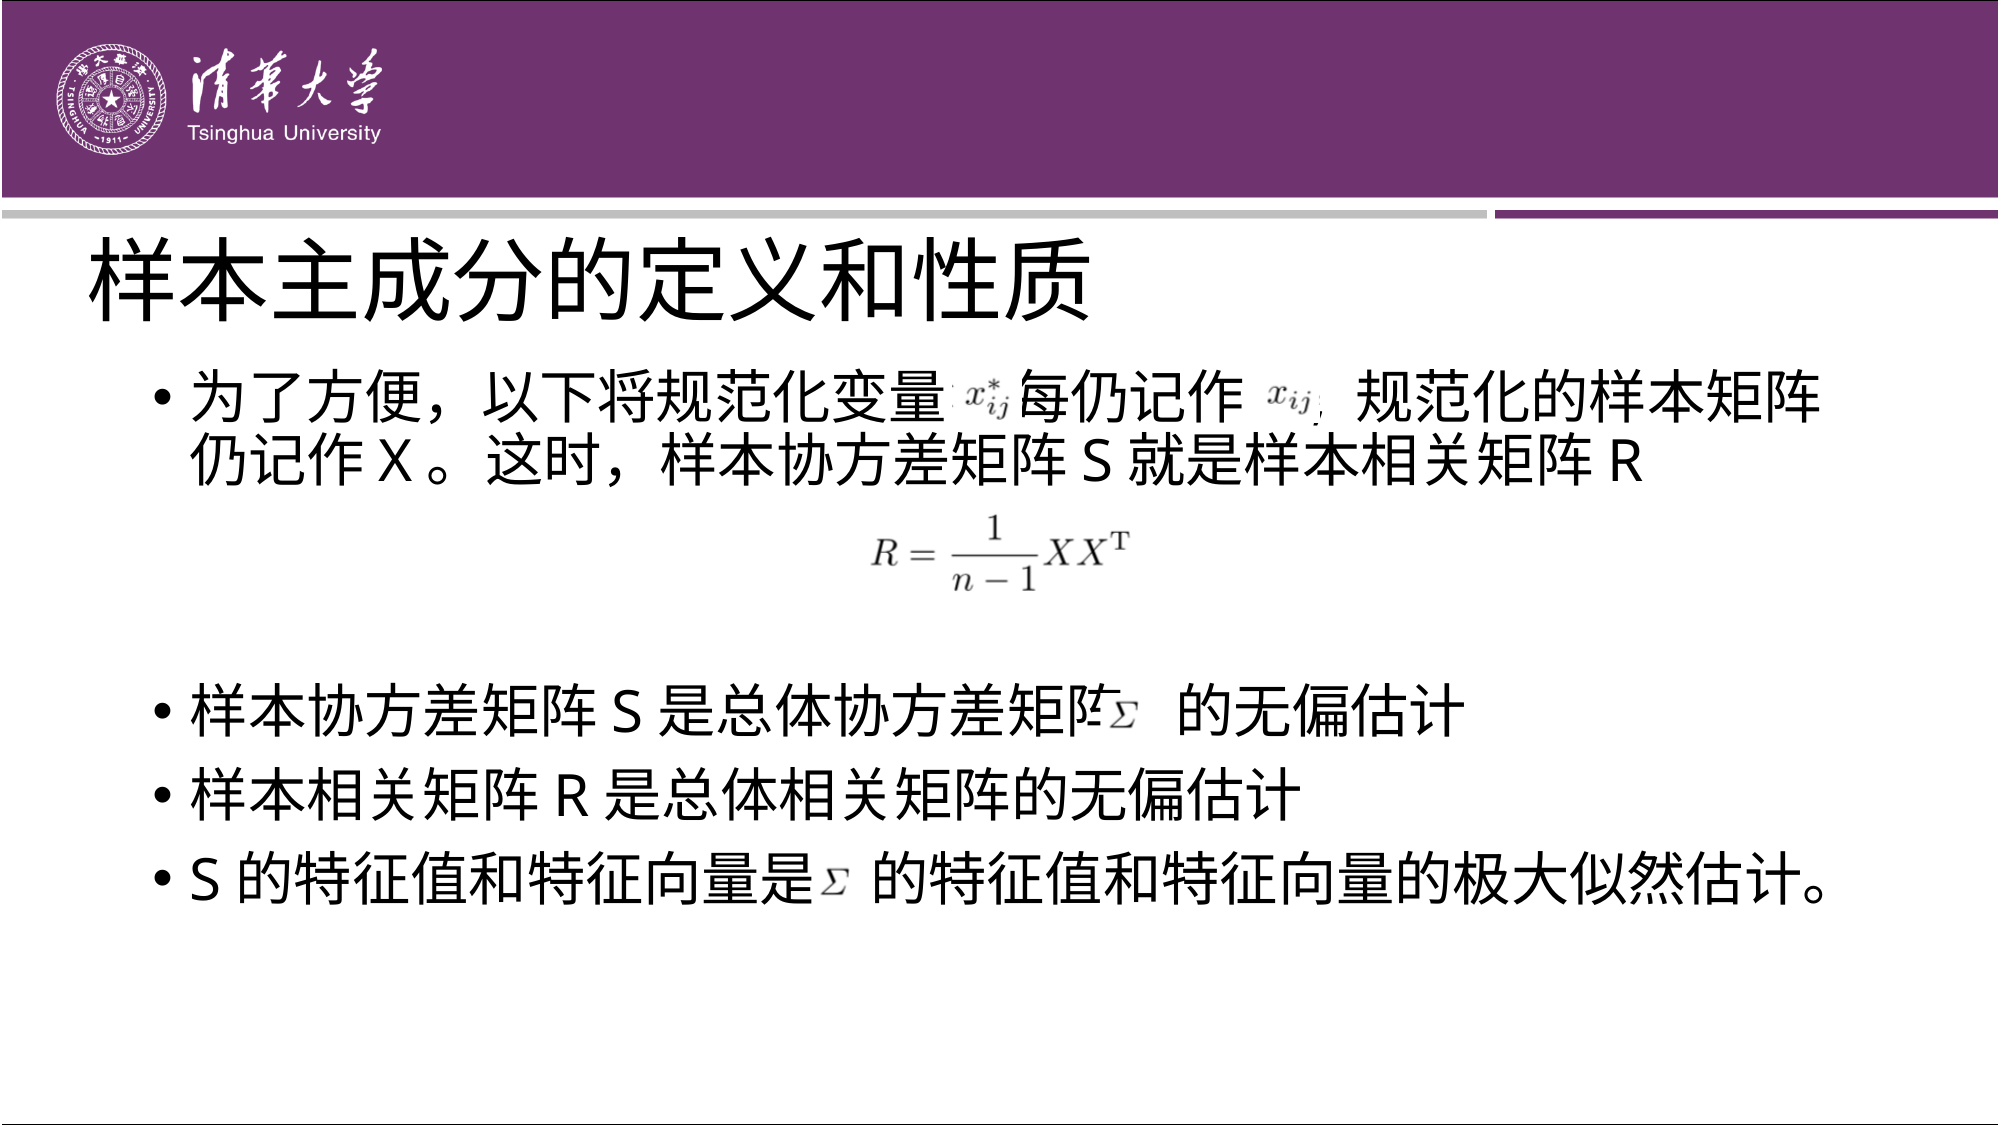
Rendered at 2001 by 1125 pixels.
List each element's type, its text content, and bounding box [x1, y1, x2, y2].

list 为了方便，以下将规范化变量 每仍记作 , 规范化的样本矩阵仍记作X。这时，样本协方差矩阵S就是样本相关矩阵R 样本协方差矩阵S是总体协方差矩阵 的无偏估计 样本相关矩阵R是总体相关矩阵的无偏估计 S的特征值和特征向量是 的特征值和特征向量的极大似然估计。 [137, 361, 1863, 1075]
picture [2, 0, 1998, 1125]
title 样本主成分的定义和性质 [71, 176, 1796, 394]
